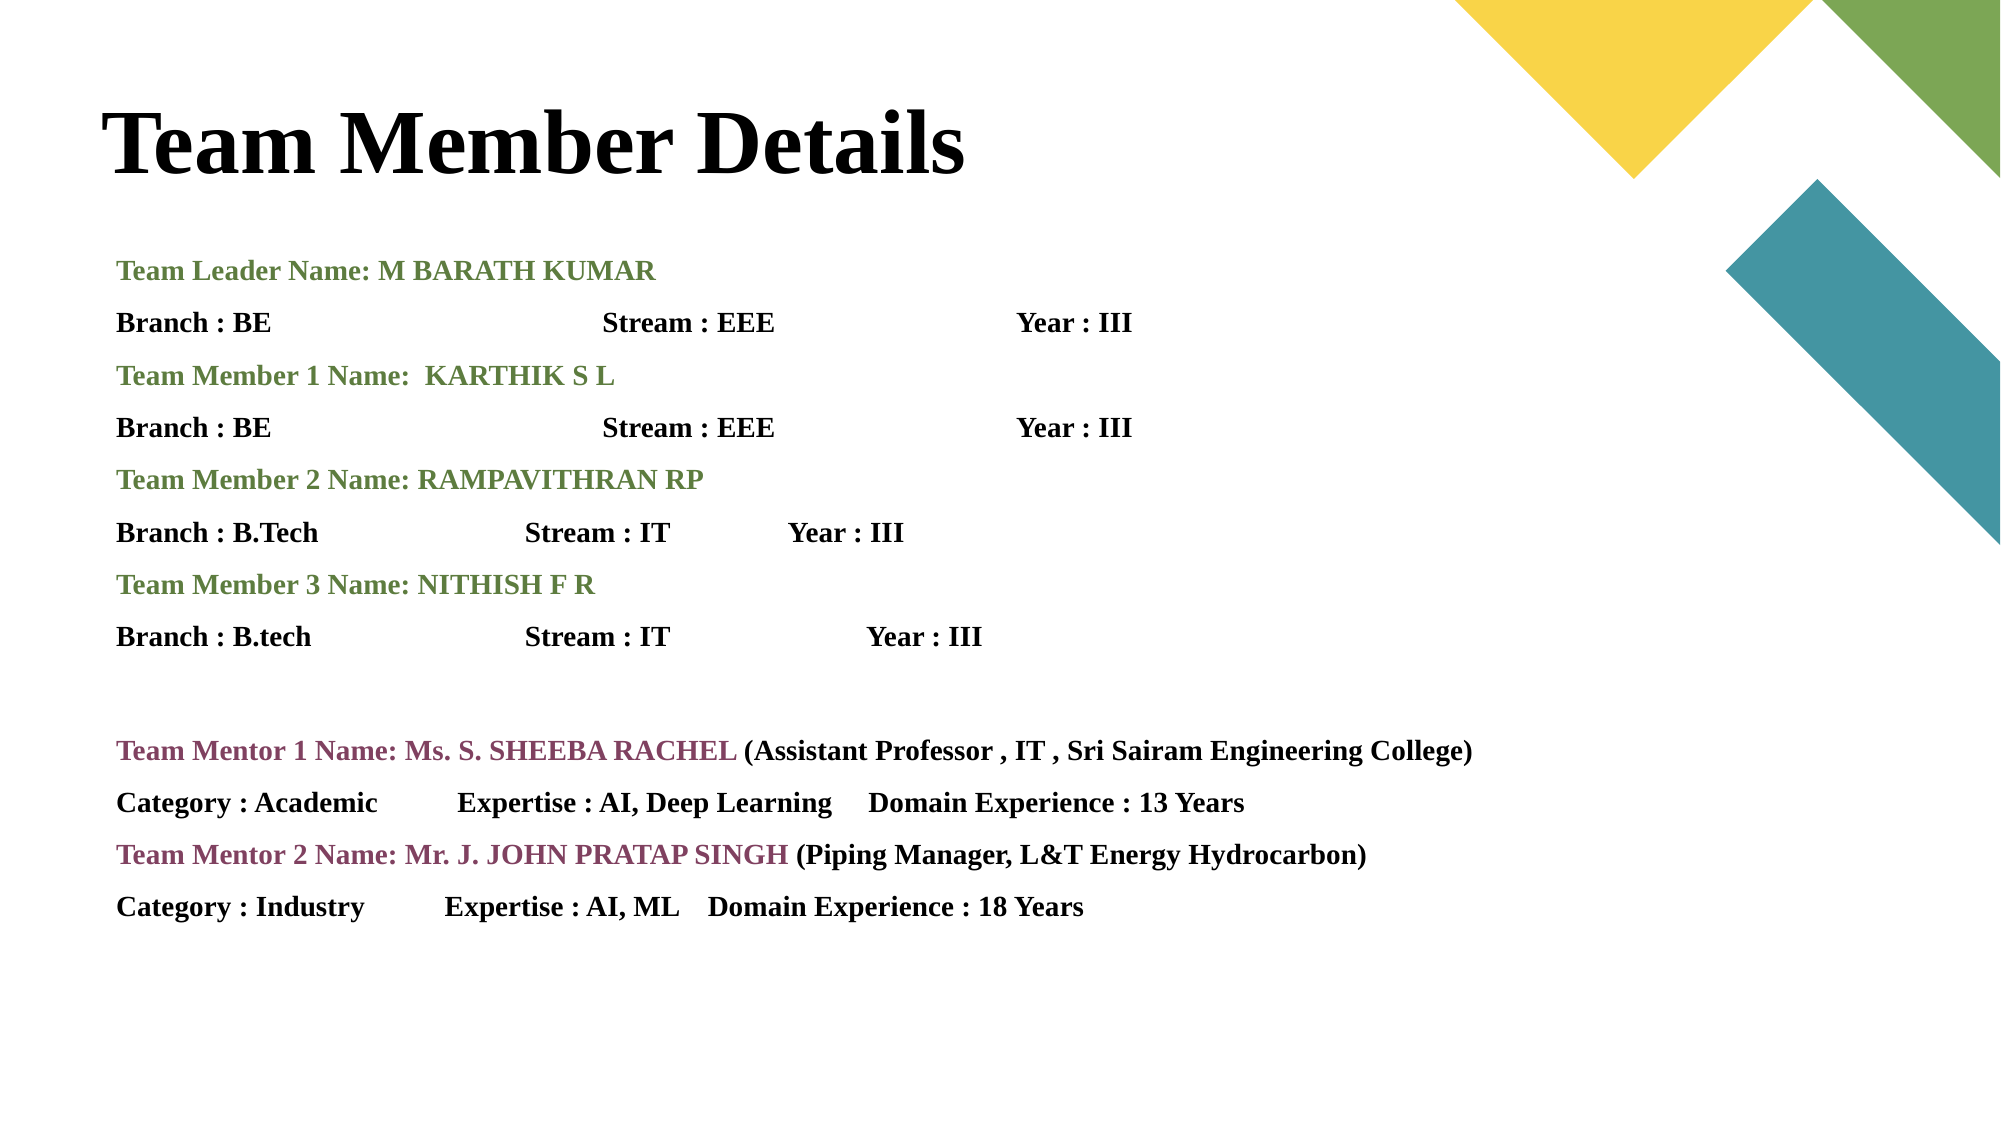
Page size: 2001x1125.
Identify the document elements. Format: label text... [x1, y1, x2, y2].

title Team Member Details [100, 93, 1187, 194]
list Team Leader Name: M BARATH KUMAR Branch : BE Stream : EEE Year : III Team Member 1 Name: KARTHIK S L Branch : BE Stream : EEE Year : III Team Member 2 Name: RAMPAVITHRAN RP Branch : B.Tech Stream : IT Year : III Team Member 3 Name: NITHISH F R Branch : B.tech Stream : IT Year : III Team Mentor 1 Name: Ms. S. SHEEBA RACHEL (Assistant Professor , IT , Sri Sairam Engineering College) Category : Academic Expertise : AI, Deep Learning Domain Experience : 13 Years Team Mentor 2 Name: Mr. J. JOHN PRATAP SINGH (Piping Manager, L&T Energy Hydrocarbon) Category : Industry Expertise : AI, ML Domain Experience : 18 Years [100, 248, 1494, 941]
